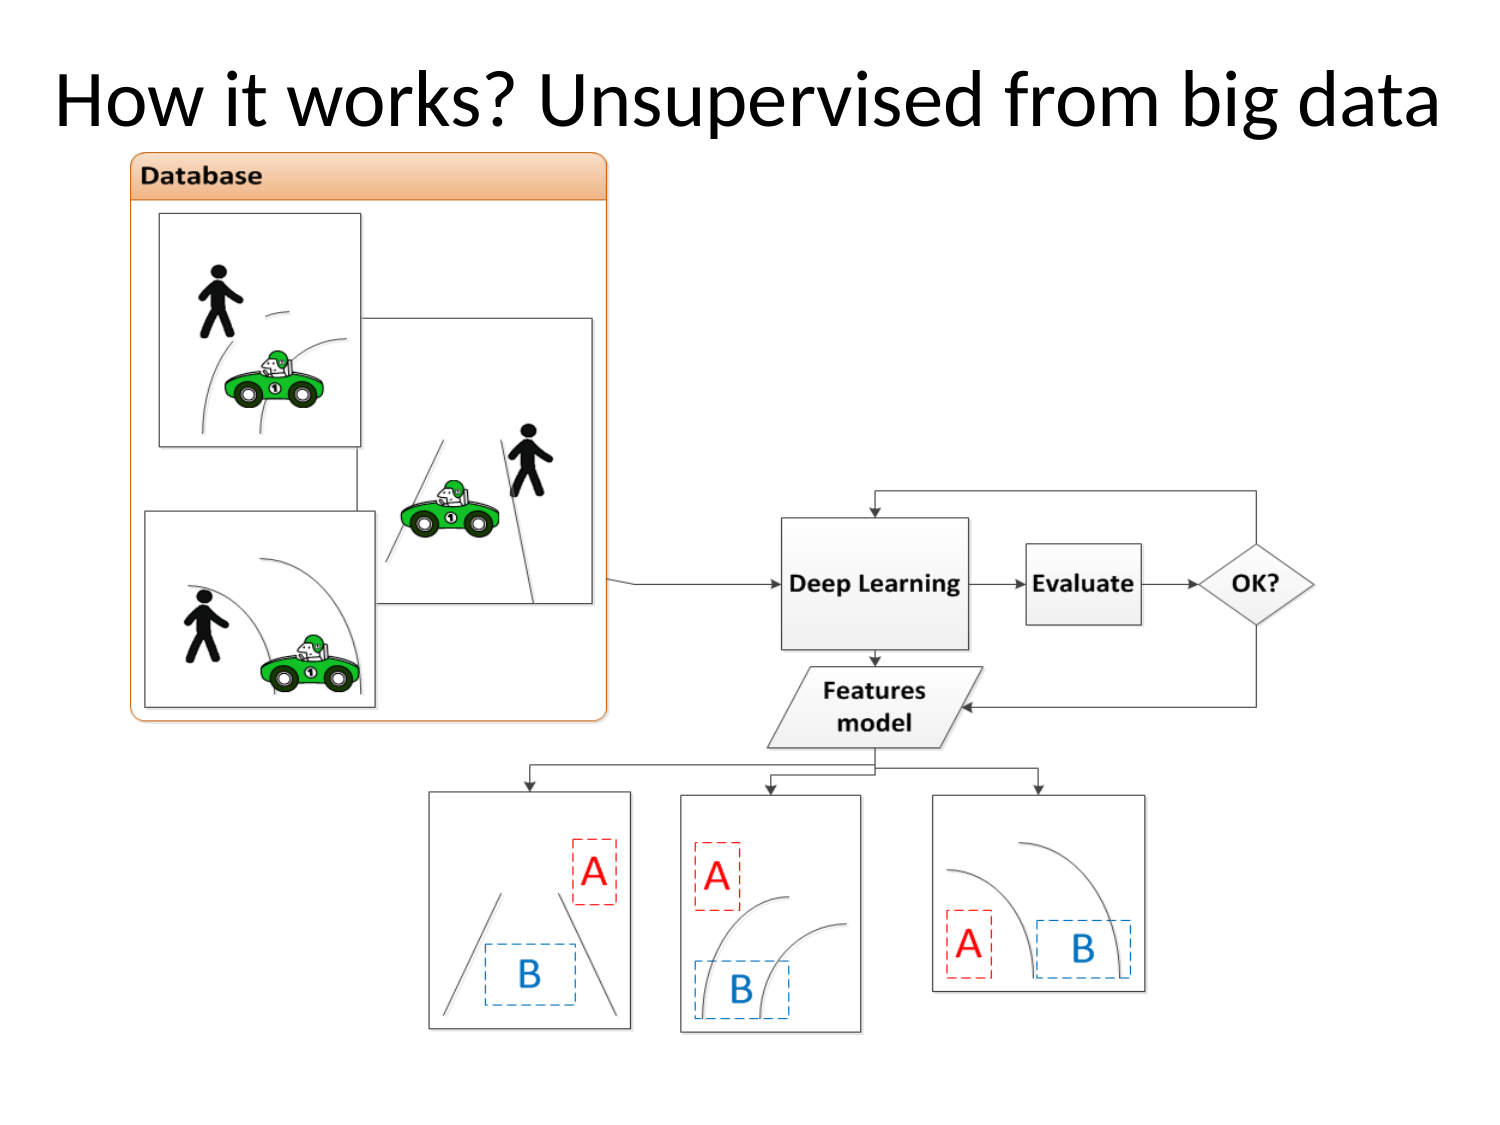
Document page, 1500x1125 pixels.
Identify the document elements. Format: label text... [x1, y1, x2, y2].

title How it works? Unsupervised from big data [0, 0, 1500, 188]
picture [129, 152, 1318, 1036]
